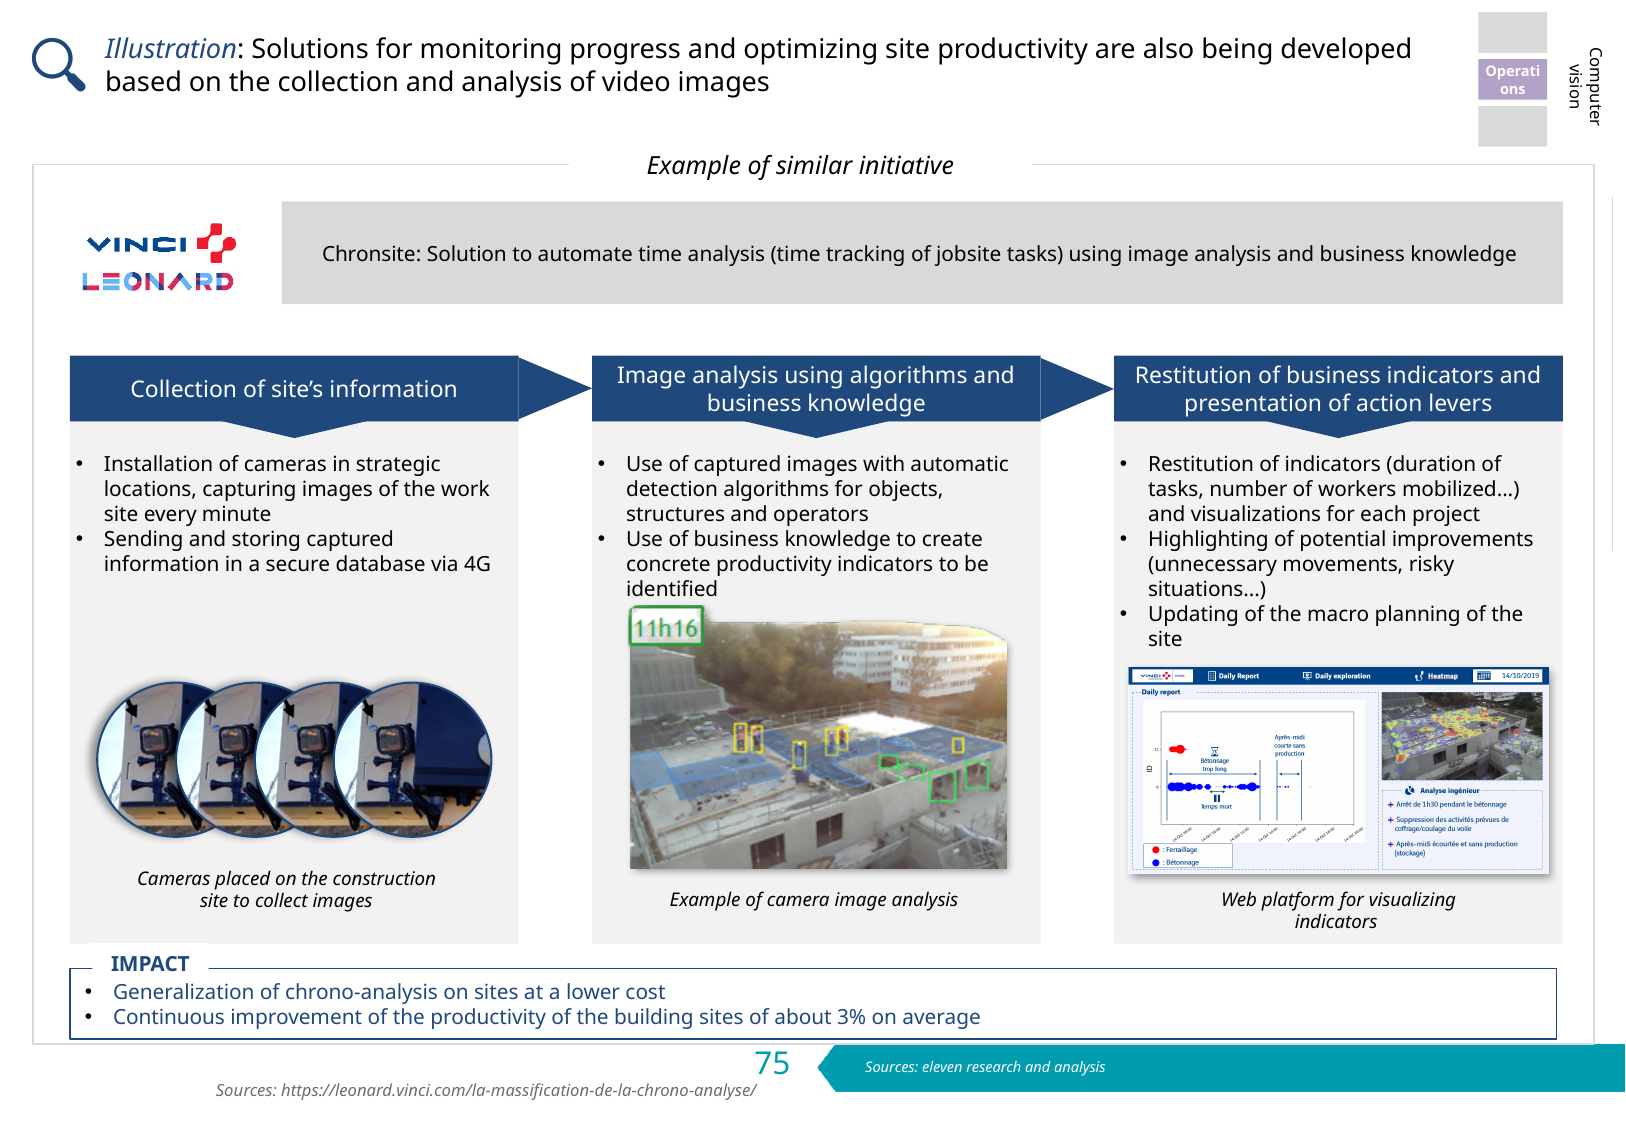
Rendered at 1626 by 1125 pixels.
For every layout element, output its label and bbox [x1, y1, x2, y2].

picture [1128, 667, 1549, 875]
text_box [33, 142, 1595, 1045]
picture [80, 271, 235, 291]
title [89, 23, 1479, 137]
text_box [850, 1050, 1595, 1083]
picture [618, 604, 1007, 869]
text_box [1559, 15, 1614, 158]
picture [26, 32, 91, 97]
text_box [1476, 10, 1549, 55]
text_box [1476, 57, 1549, 102]
picture [84, 221, 238, 265]
picture [810, 1044, 1625, 1115]
text_box [1476, 104, 1549, 149]
list [215, 1079, 1386, 1120]
